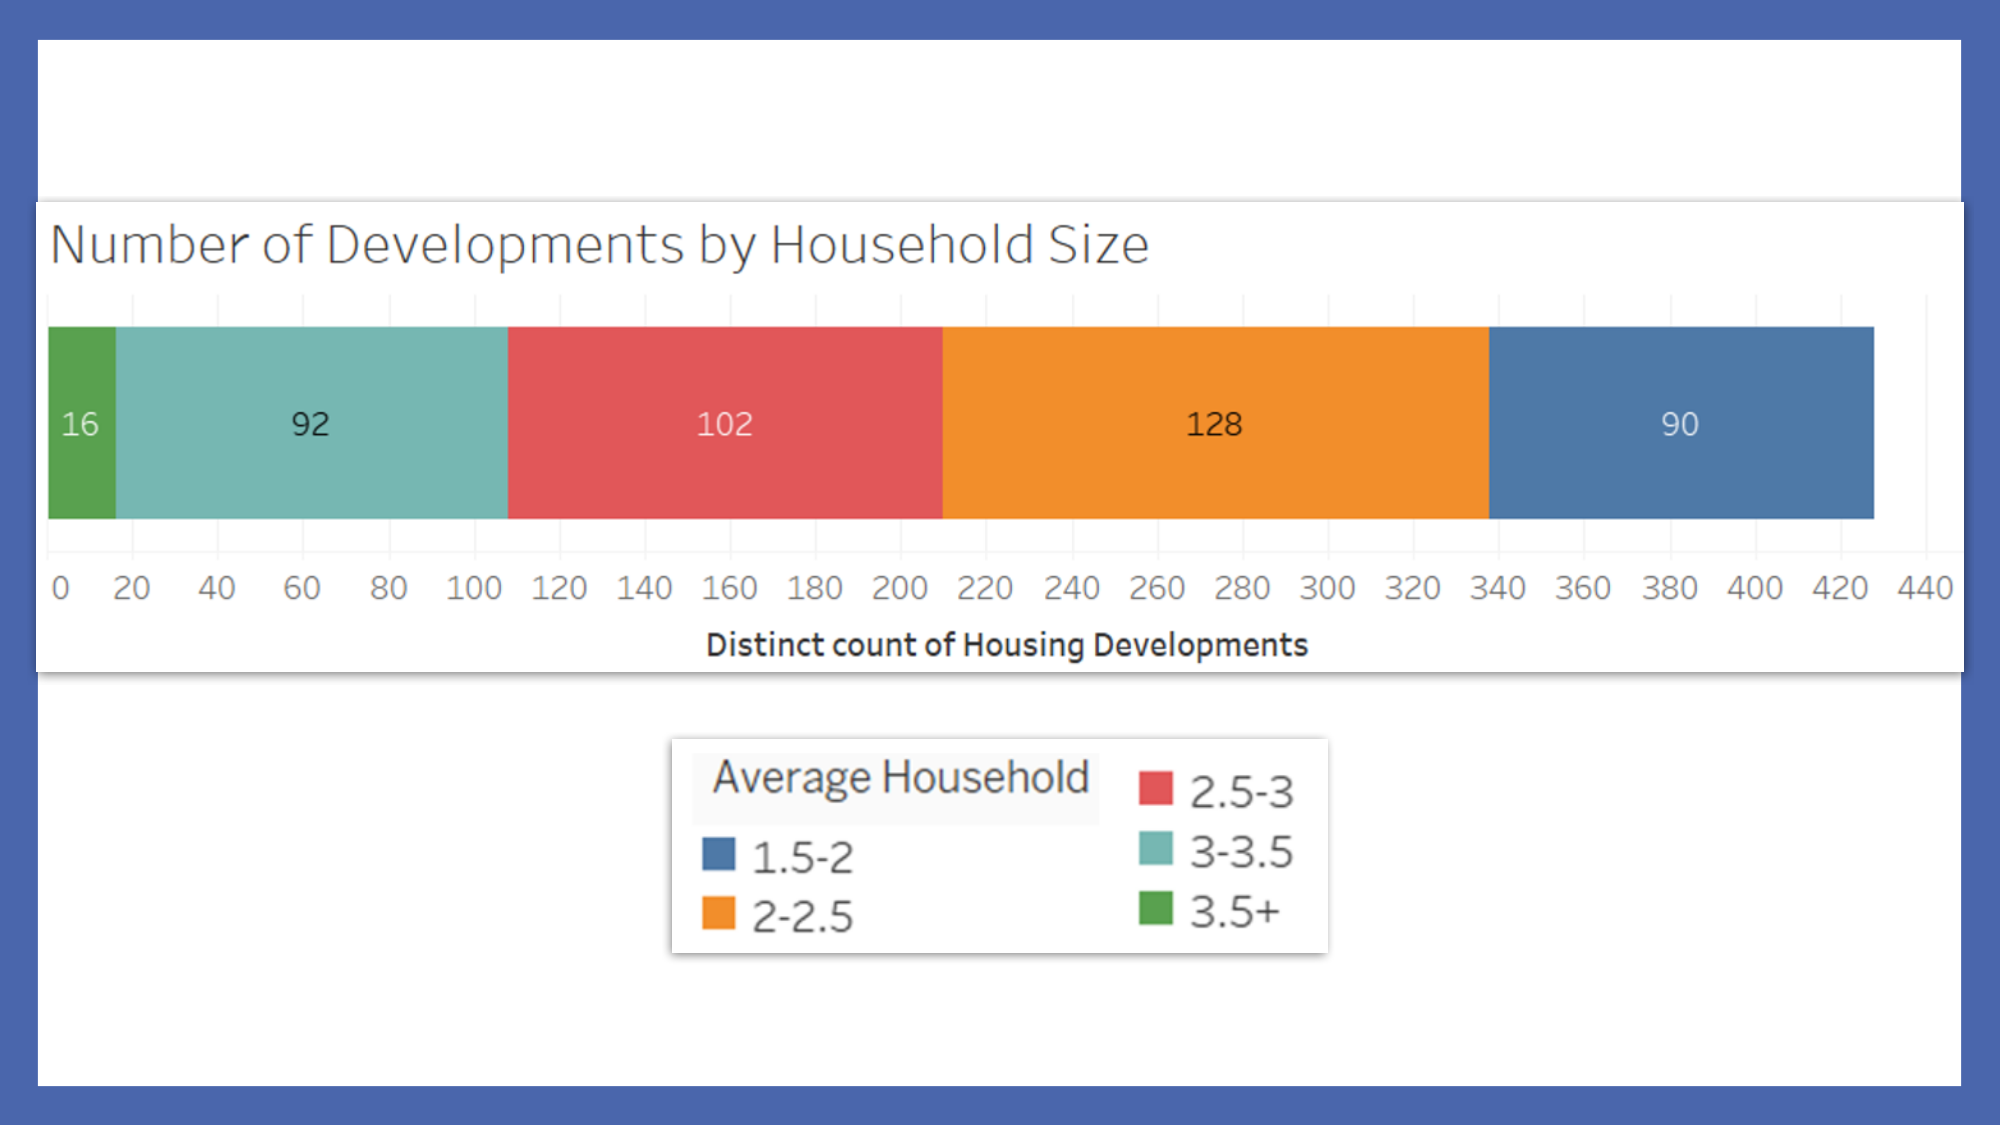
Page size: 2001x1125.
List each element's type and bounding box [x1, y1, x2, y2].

picture [35, 202, 1965, 672]
picture [672, 738, 1328, 954]
